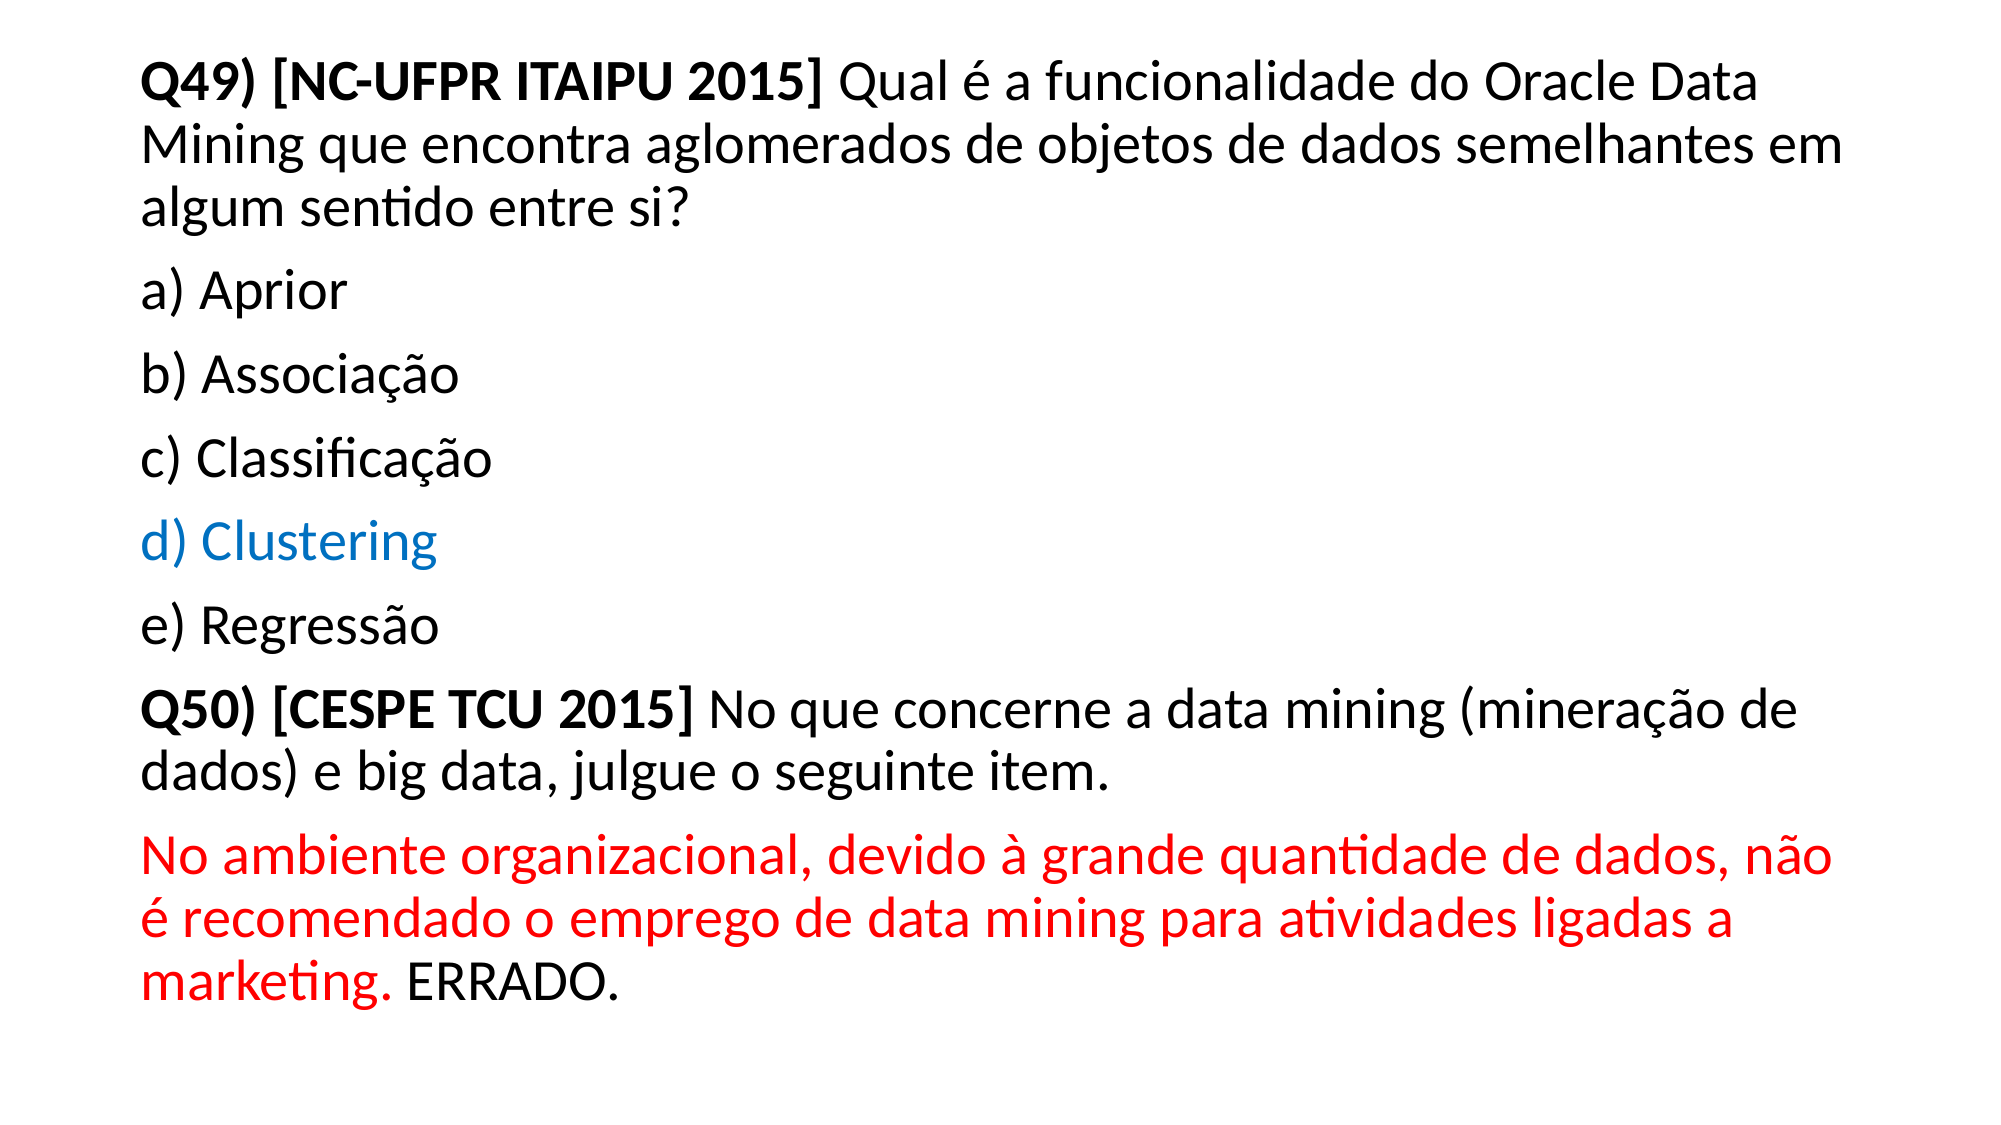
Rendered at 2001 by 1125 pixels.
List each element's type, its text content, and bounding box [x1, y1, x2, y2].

list Q49) [NC-UFPR ITAIPU 2015] Qual é a funcionalidade do Oracle Data Mining que encontra aglomerados de objetos de dados semelhantes em algum sentido entre si? a) Aprior b) Associação c) Classificação d) Clustering e) Regressão Q50) [CESPE TCU 2015] No que concerne a data mining (mineração de dados) e big data, julgue o seguinte item. No ambiente organizacional, devido à grande quantidade de dados, não é recomendado o emprego de data mining para atividades ligadas a marketing. ERRADO. [125, 42, 1875, 1117]
